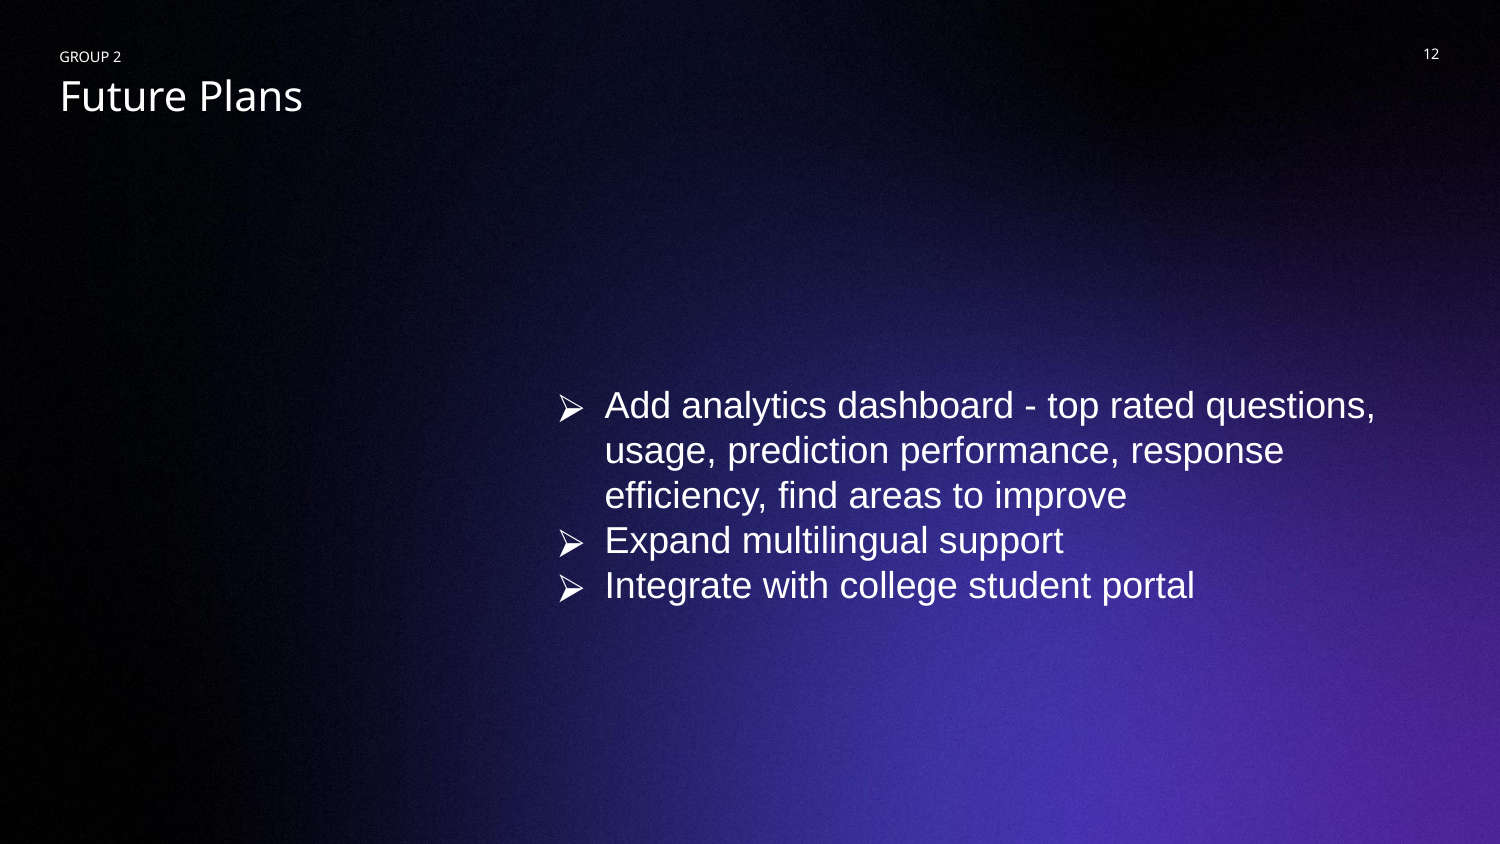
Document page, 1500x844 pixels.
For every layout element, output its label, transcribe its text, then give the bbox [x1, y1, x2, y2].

text_box Add analytics dashboard - top rated questions, usage, prediction performance, response efficiency, find areas to improve Expand multilingual support Integrate with college student portal [542, 373, 1460, 614]
subtitle GROUP 2 [59, 35, 743, 75]
subtitle Future Plans [59, 0, 1432, 120]
slide_number ‹#› [1349, 35, 1440, 75]
picture [0, 0, 1500, 844]
